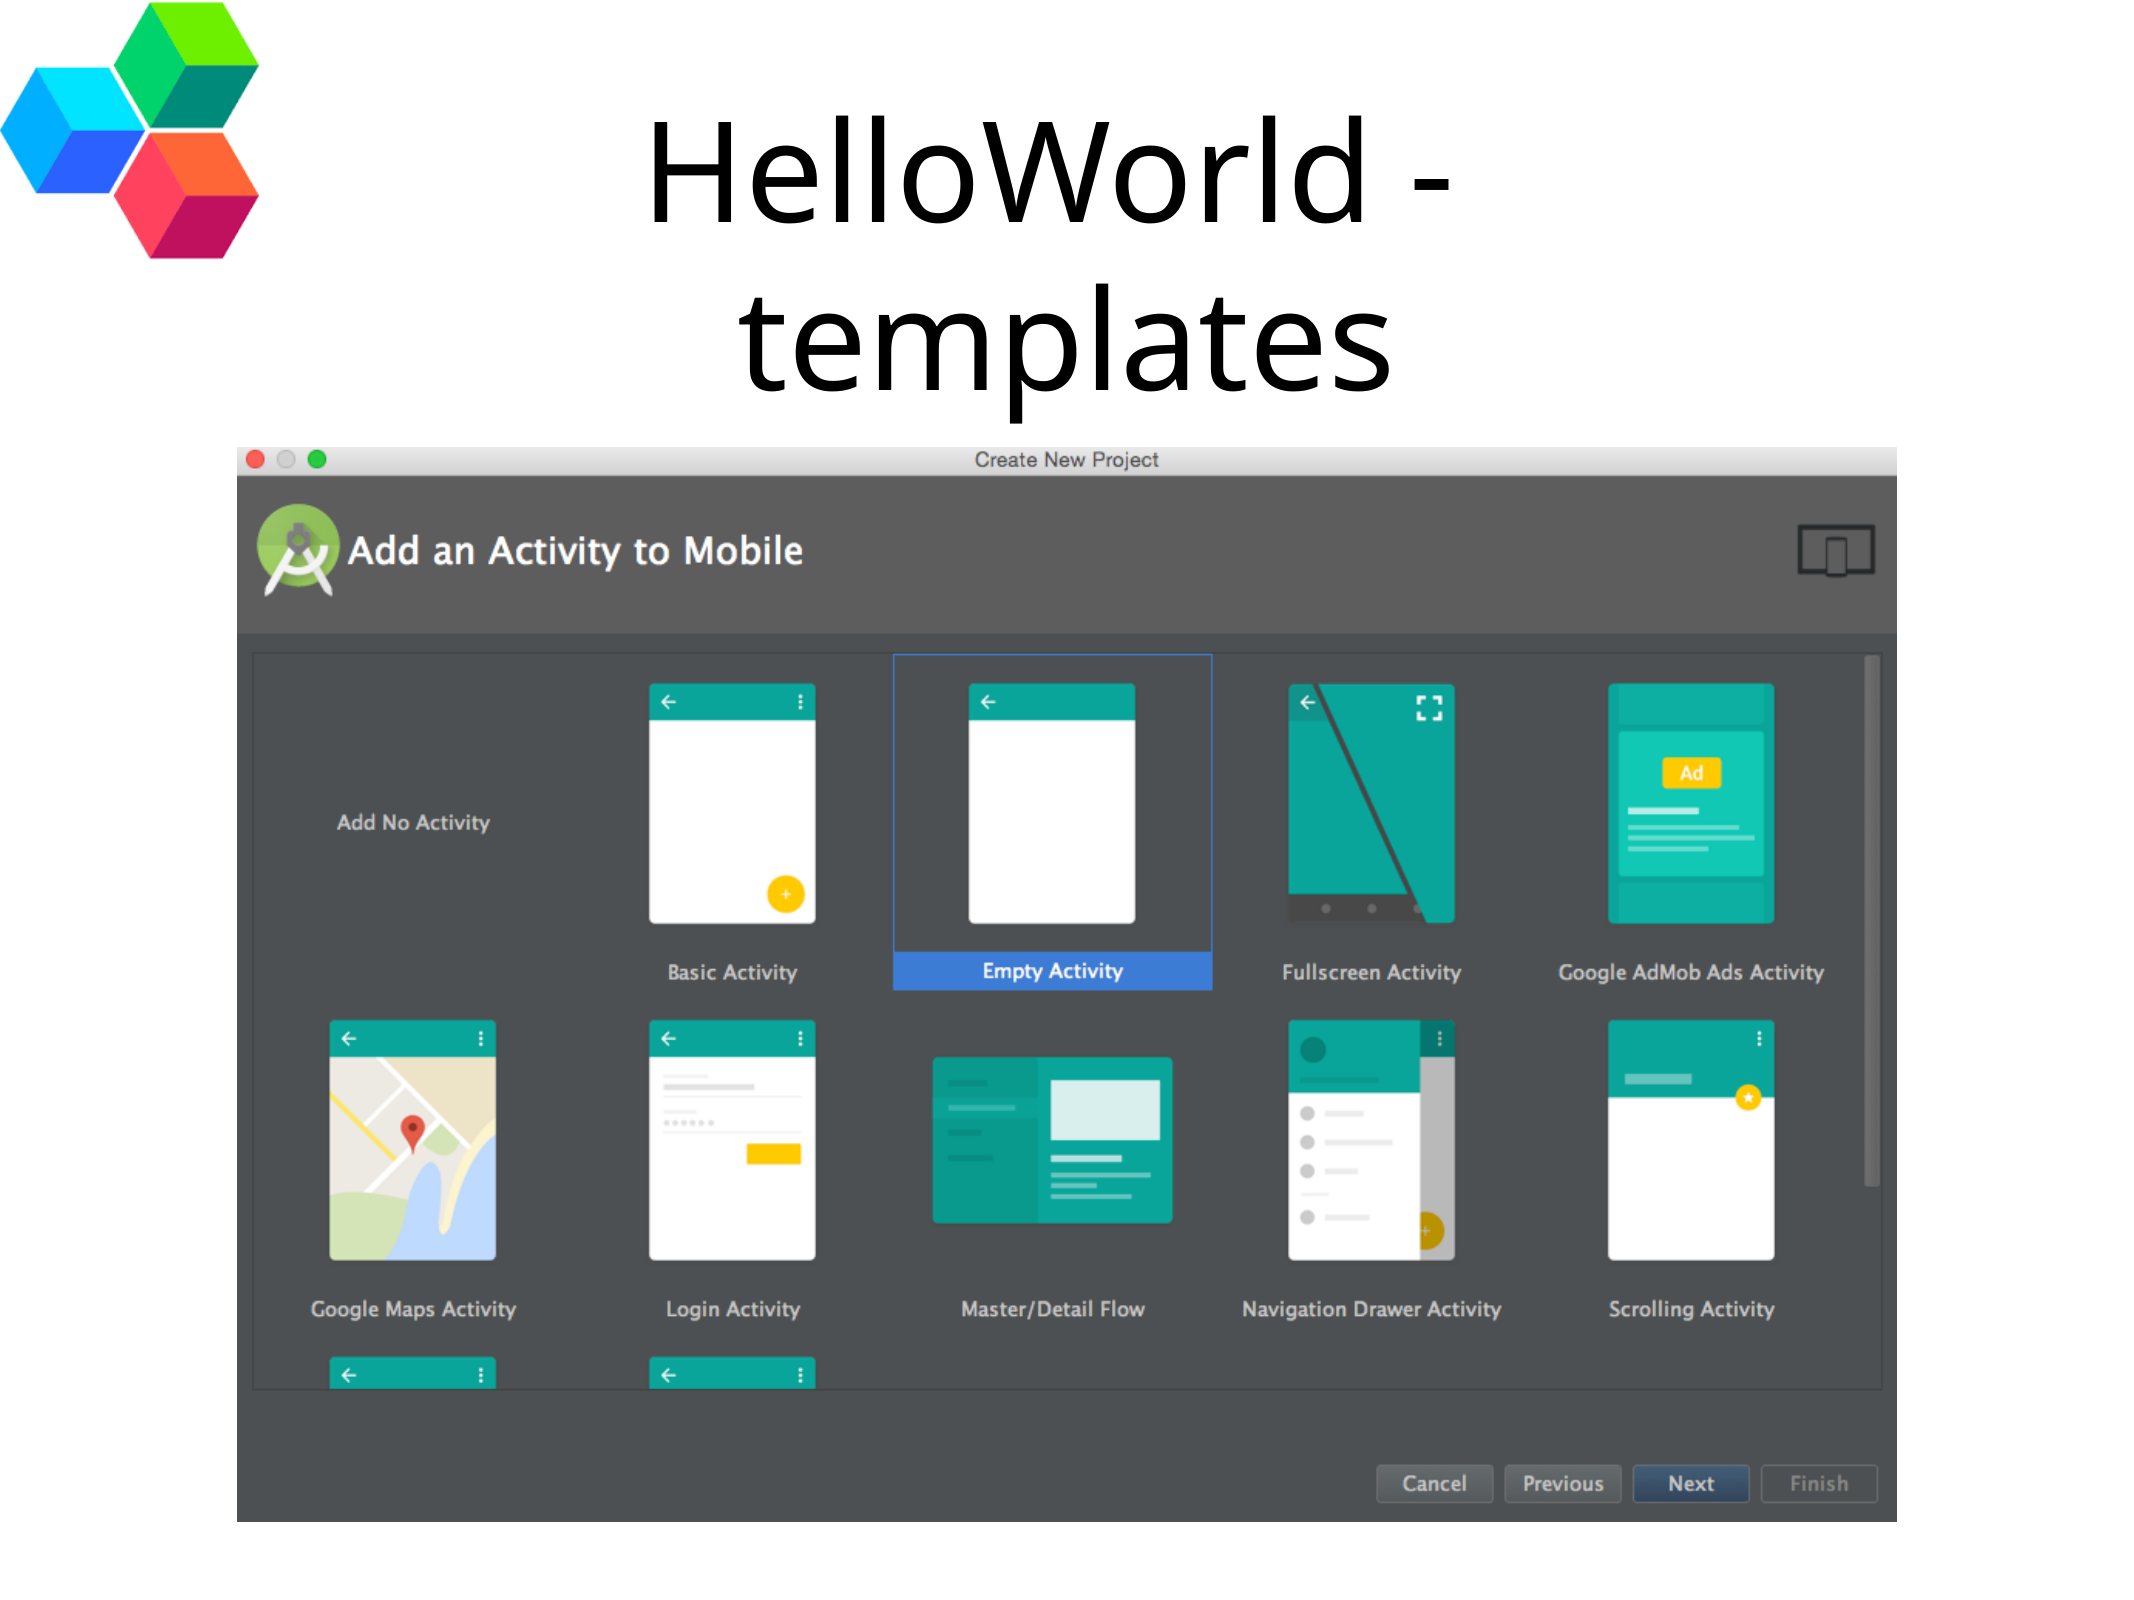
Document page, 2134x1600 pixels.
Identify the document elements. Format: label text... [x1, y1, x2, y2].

picture [236, 447, 1897, 1522]
title HelloWorld - templates [155, 72, 1978, 428]
picture [0, 1, 259, 260]
